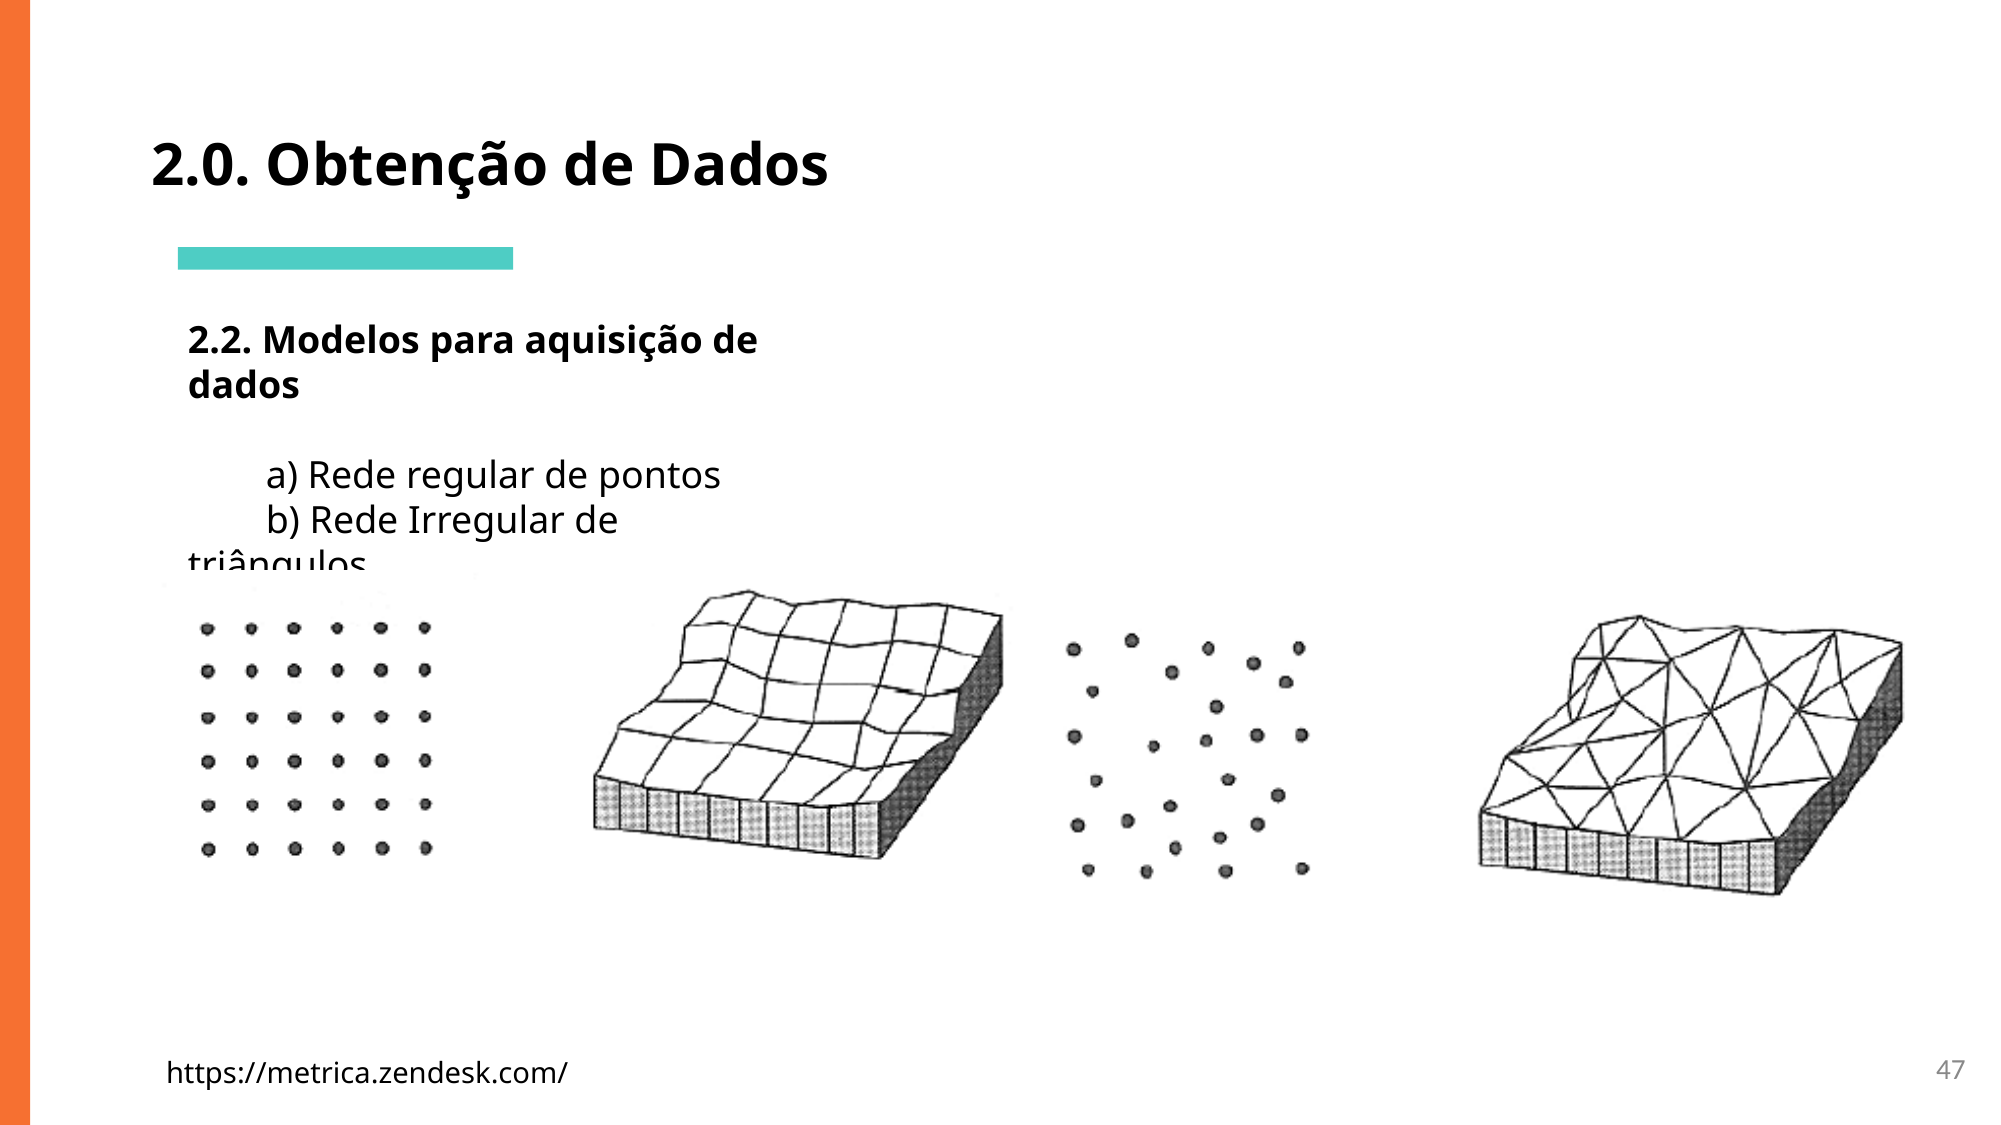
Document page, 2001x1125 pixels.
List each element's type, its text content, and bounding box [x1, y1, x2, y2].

title 2.0. Obtenção de Dados [151, 104, 965, 212]
text_box https://metrica.zendesk.com/ [151, 1047, 1152, 1098]
picture [153, 570, 1984, 923]
slide_number <número> [1921, 1042, 2000, 1103]
text_box 2.2. Modelos para aquisição de dados a) Rede regular de pontos b) Rede Irregular de triângulos [173, 308, 821, 539]
